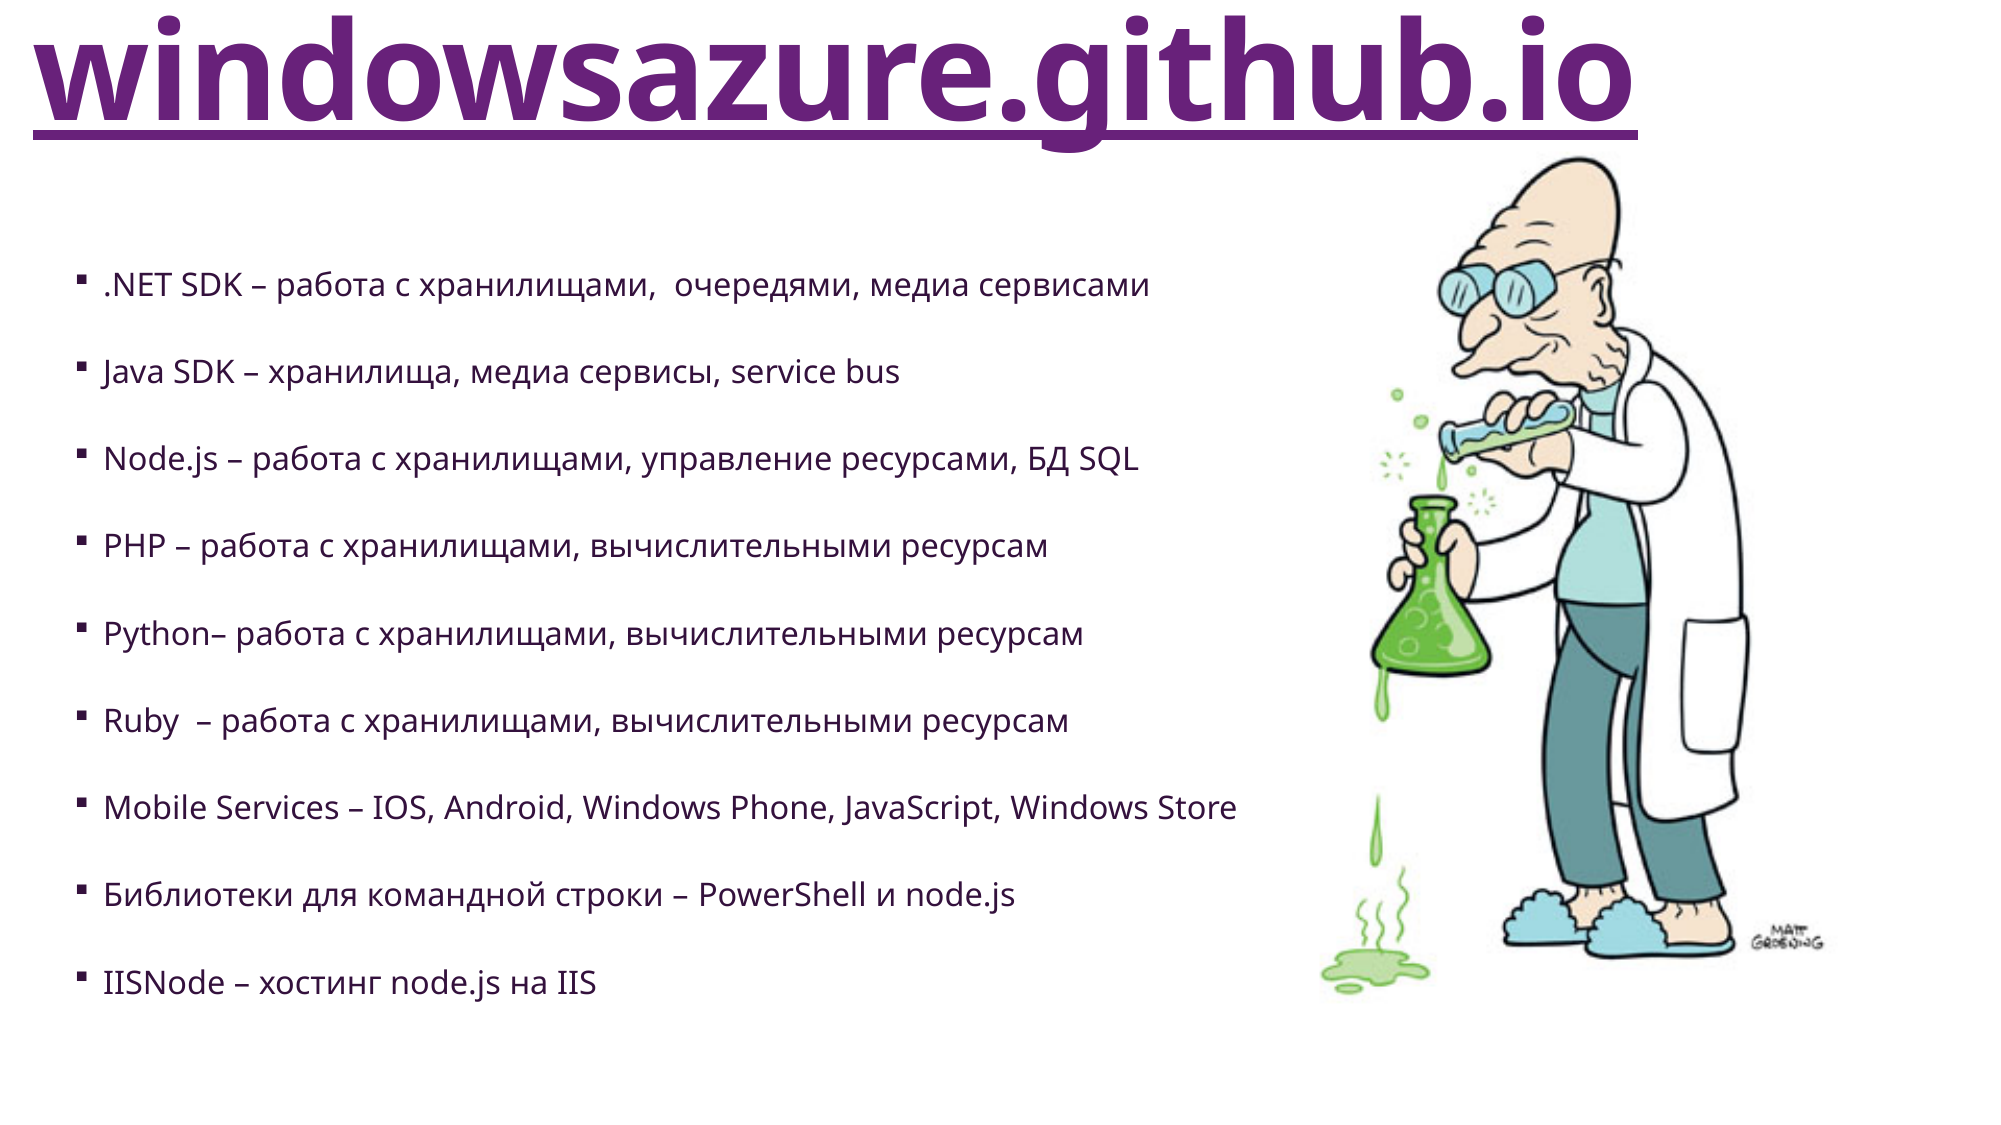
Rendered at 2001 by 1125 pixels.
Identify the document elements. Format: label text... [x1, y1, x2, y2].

picture [970, 119, 2000, 1012]
text_box .NET SDK – работа с хранилищами, очередями, медиа сервисами Java SDK – хранилища, медиа сервисы, service bus Node.js – работа с хранилищами, управление ресурсами, БД SQL PHP – работа с хранилищами, вычислительными ресурсам Python– работа с хранилищами, вычислительными ресурсам Ruby – работа с хранилищами, вычислительными ресурсам Mobile Services – IOS, Android, Windows Phone, JavaScript, Windows Store Библиотеки для командной строки – PowerShell и node.js IISNode – хостинг node.js на IIS [55, 217, 970, 1011]
title windowsazure.github.io [9, 0, 1768, 238]
